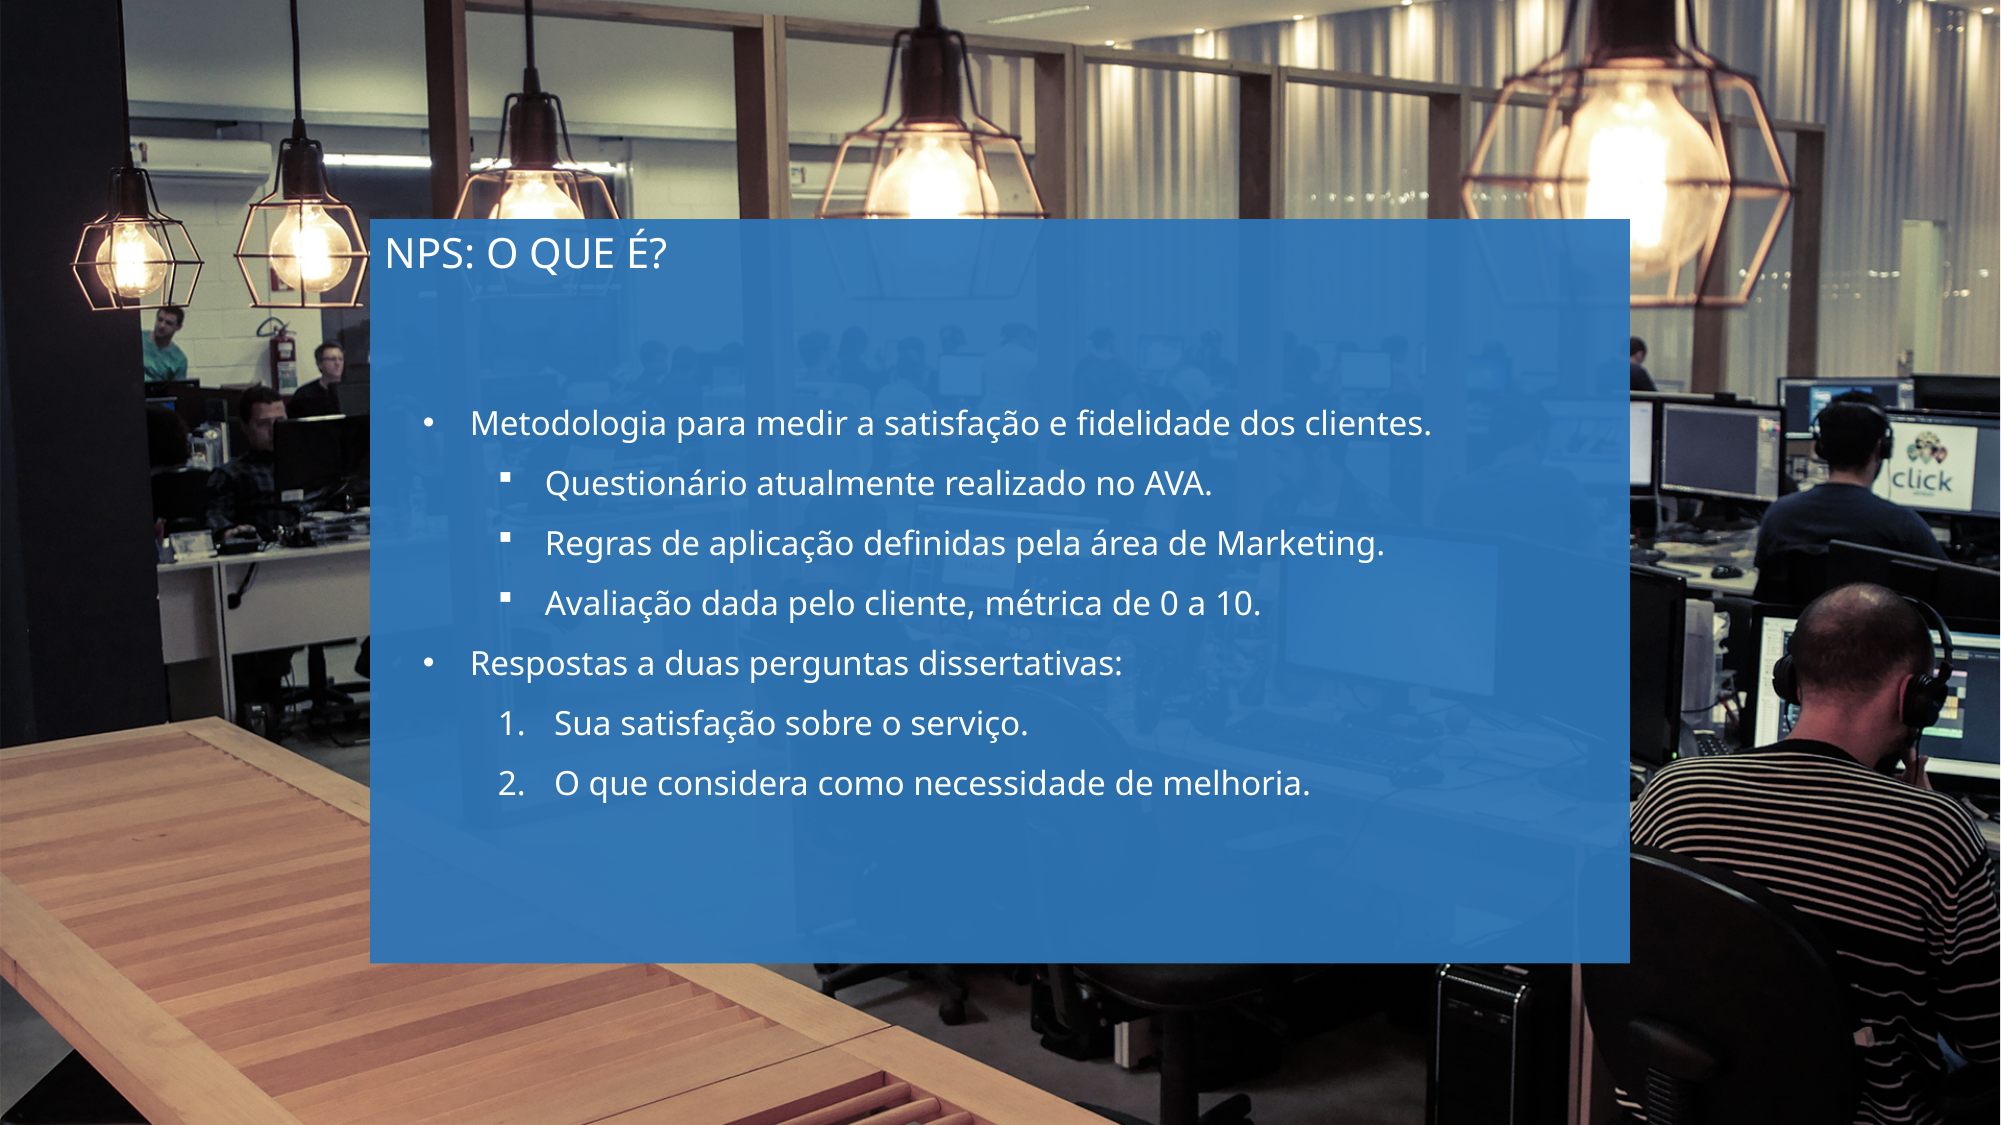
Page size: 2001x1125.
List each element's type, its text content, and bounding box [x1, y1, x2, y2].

text_box Metodologia para medir a satisfação e fidelidade dos clientes. Questionário atualmente realizado no AVA. Regras de aplicação definidas pela área de Marketing. Avaliação dada pelo cliente, métrica de 0 a 10. Respostas a duas perguntas dissertativas: Sua satisfação sobre o serviço. O que considera como necessidade de melhoria. [408, 375, 1592, 809]
text_box NPS: O QUE É? [369, 219, 683, 284]
picture [0, 0, 2001, 1125]
text_box [369, 218, 1631, 964]
